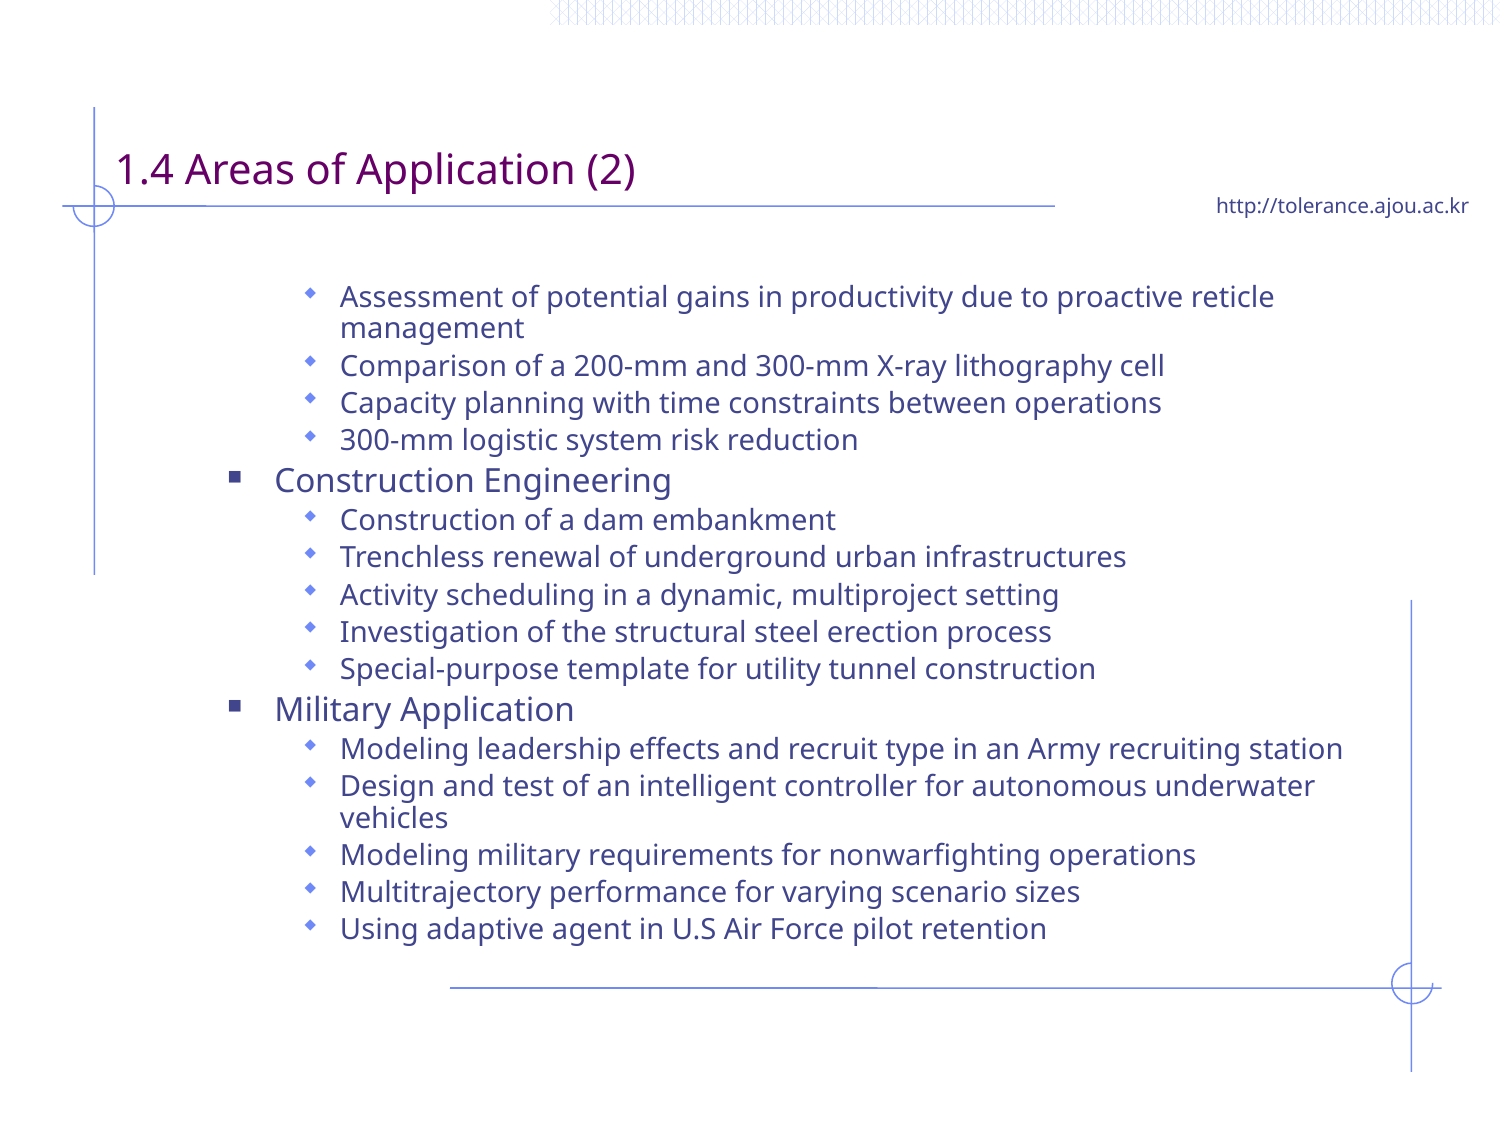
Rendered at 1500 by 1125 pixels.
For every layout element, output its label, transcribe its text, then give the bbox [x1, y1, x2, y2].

title 1.4 Areas of Application (2) [99, 99, 1163, 201]
list Assessment of potential gains in productivity due to proactive reticle management Comparison of a 200-mm and 300-mm X-ray lithography cell Capacity planning with time constraints between operations 300-mm logistic system risk reduction Construction Engineering Construction of a dam embankment Trenchless renewal of underground urban infrastructures Activity scheduling in a dynamic, multiproject setting Investigation of the structural steel erection process Special-purpose template for utility tunnel construction Military Application Modeling leadership effects and recruit type in an Army recruiting station Design and test of an intelligent controller for autonomous underwater vehicles Modeling military requirements for nonwarfighting operations Multitrajectory performance for varying scenario sizes Using adaptive agent in U.S Air Force pilot retention [137, 274, 1438, 988]
